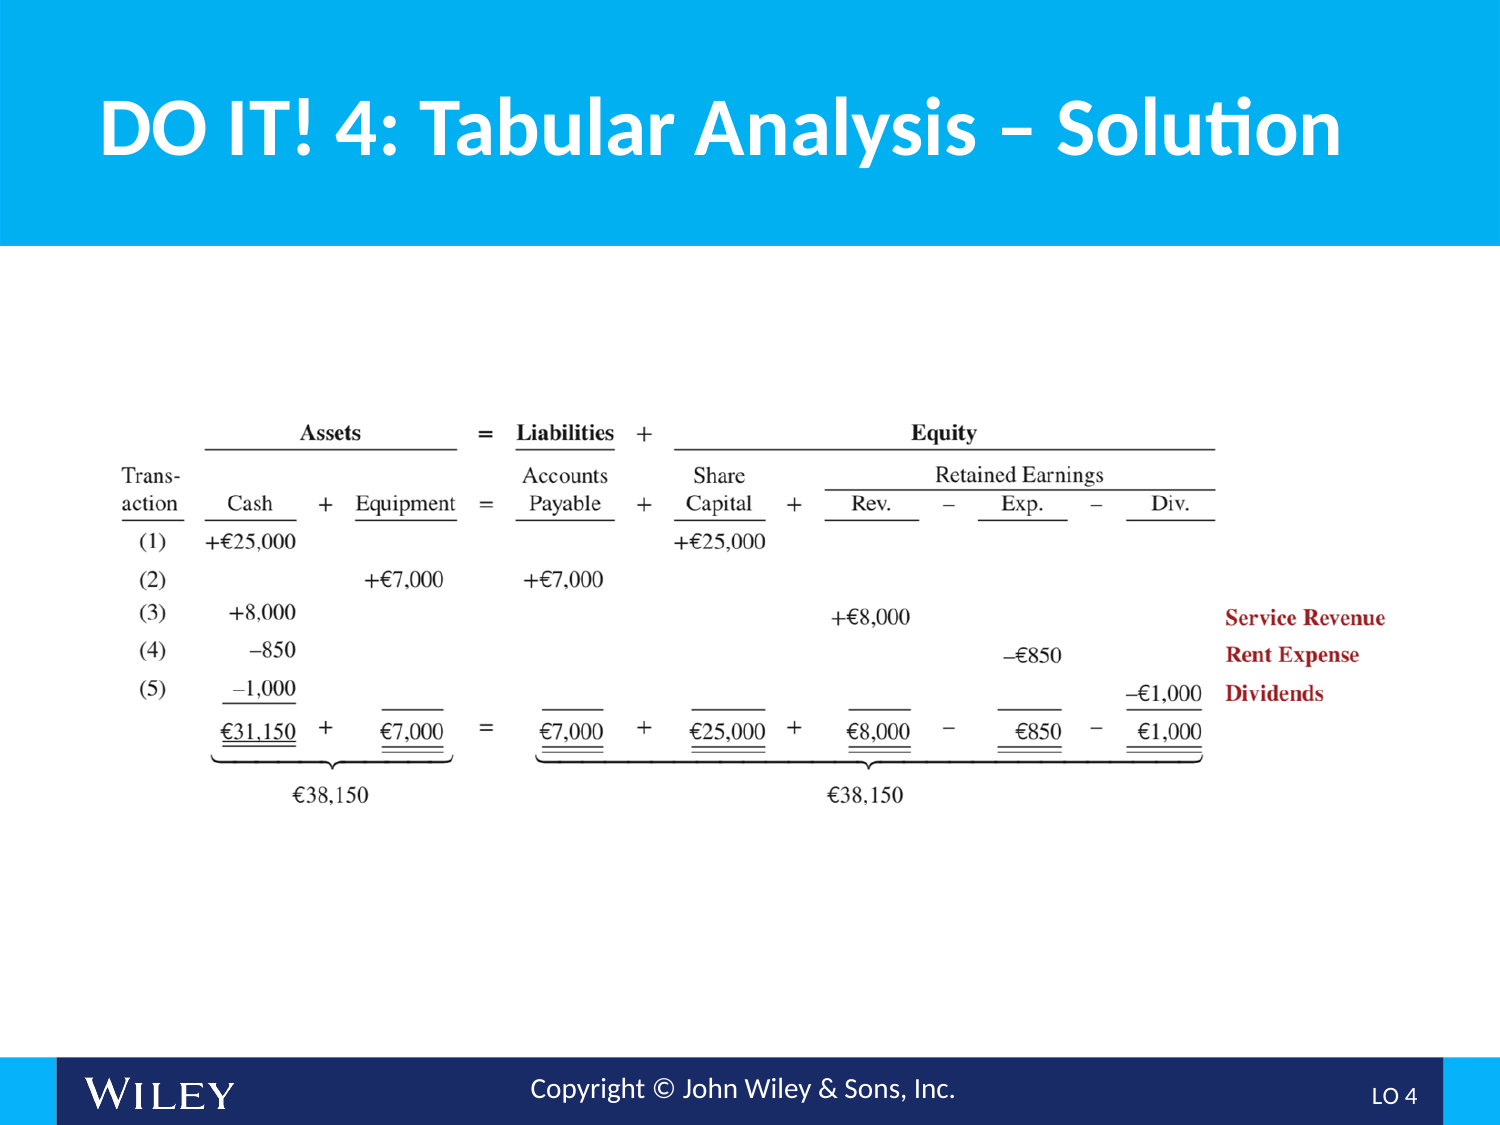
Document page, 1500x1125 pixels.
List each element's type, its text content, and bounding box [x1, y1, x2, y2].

list L O 4 [1309, 1065, 1433, 1125]
title DO IT! 4: Tabular Analysis – Solution [84, 75, 1416, 215]
picture [107, 404, 1393, 814]
